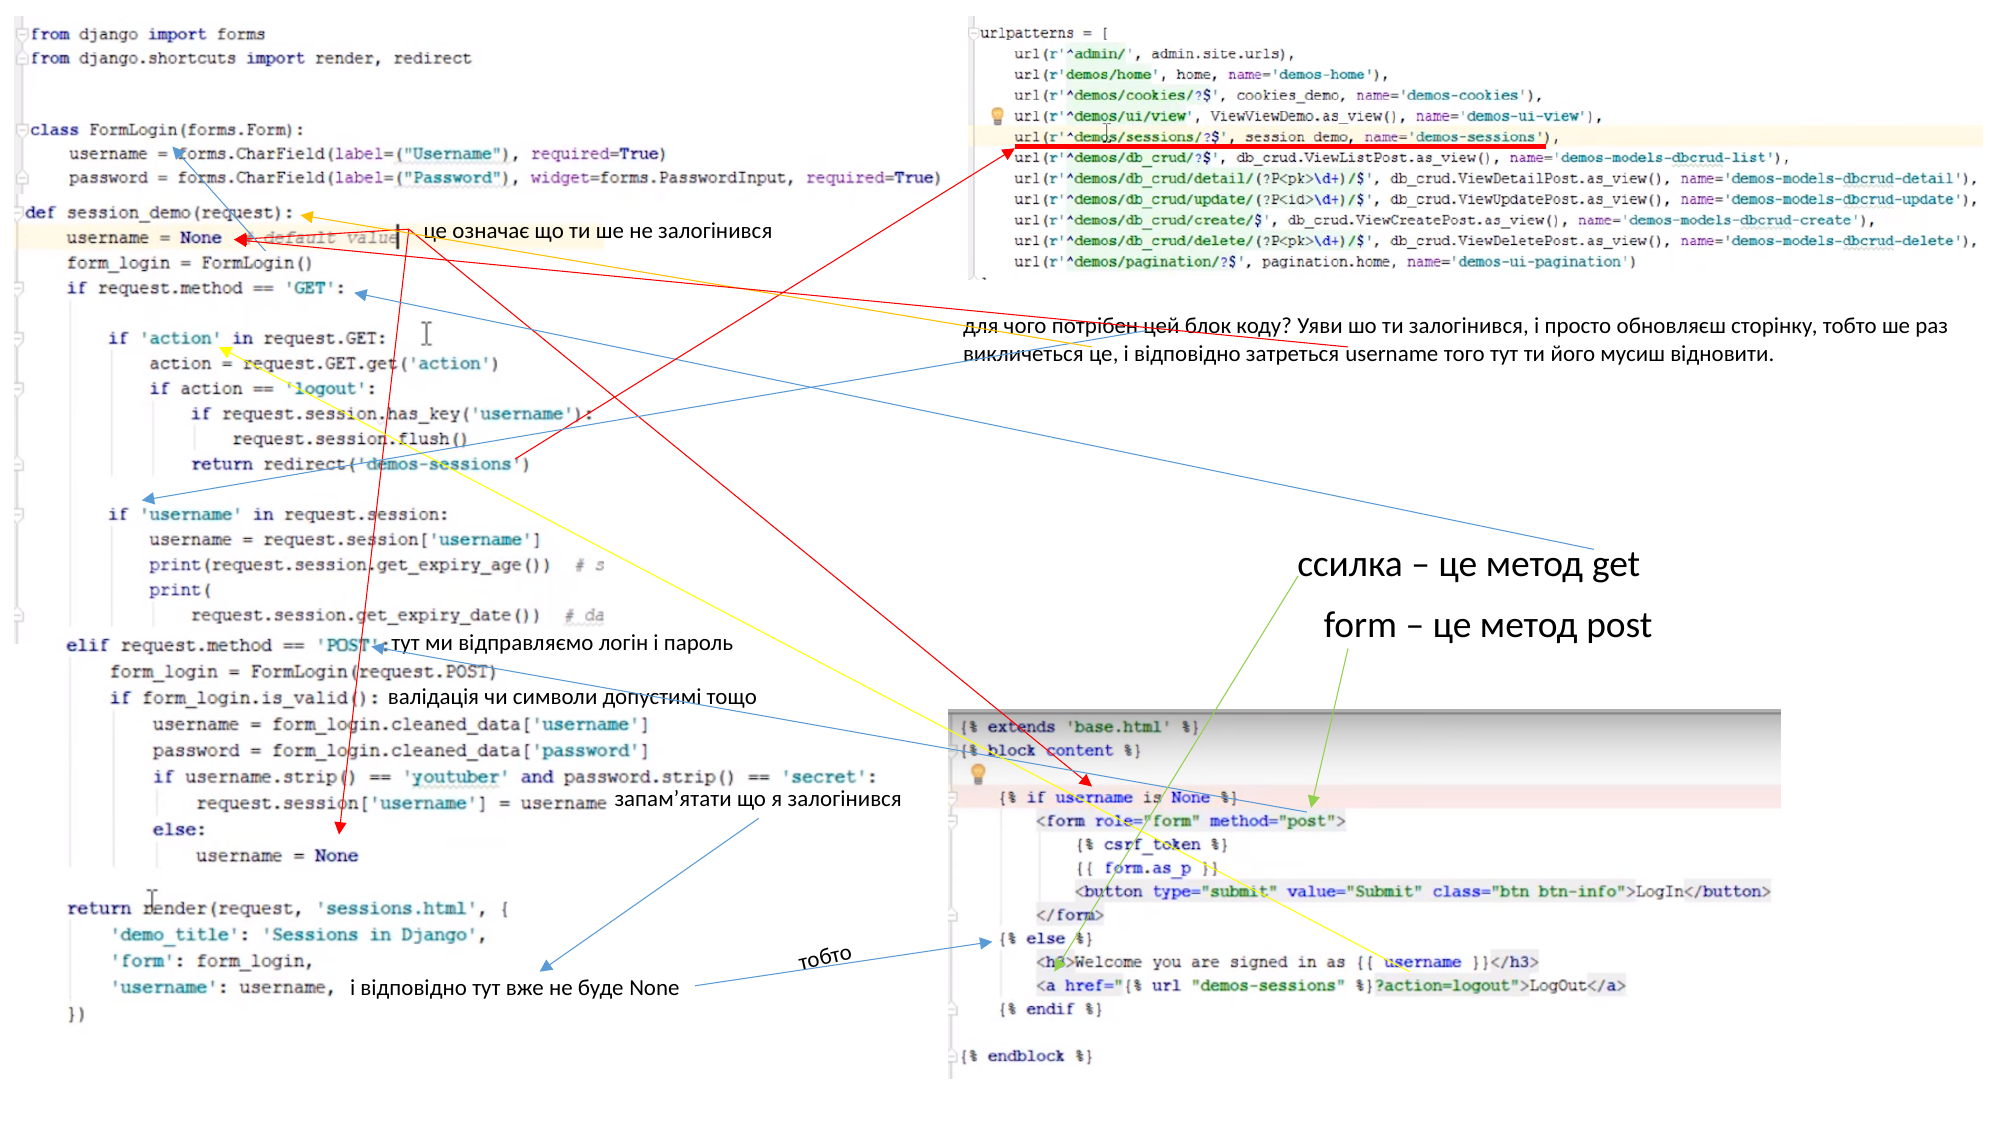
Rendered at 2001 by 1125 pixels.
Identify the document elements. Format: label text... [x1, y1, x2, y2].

text_box для чого потрібен цей блок коду? Уяви шо ти залогінився, і просто обновляєш сторінку, тобто ше раз викличеться це, і відповідно затреться username того тут ти його мусиш відновити. [1594, 303, 2000, 374]
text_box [141, 330, 1146, 501]
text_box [300, 215, 1093, 239]
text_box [696, 972, 993, 987]
picture [968, 16, 1983, 280]
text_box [234, 239, 1348, 347]
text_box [515, 148, 1015, 215]
picture [948, 709, 1781, 1079]
text_box ссилка – це метод get [1410, 532, 1656, 592]
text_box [1348, 292, 1594, 550]
text_box form – це метод post [1410, 592, 1668, 653]
picture [14, 16, 949, 1035]
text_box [266, 229, 300, 239]
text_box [218, 346, 1410, 972]
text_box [172, 146, 266, 252]
